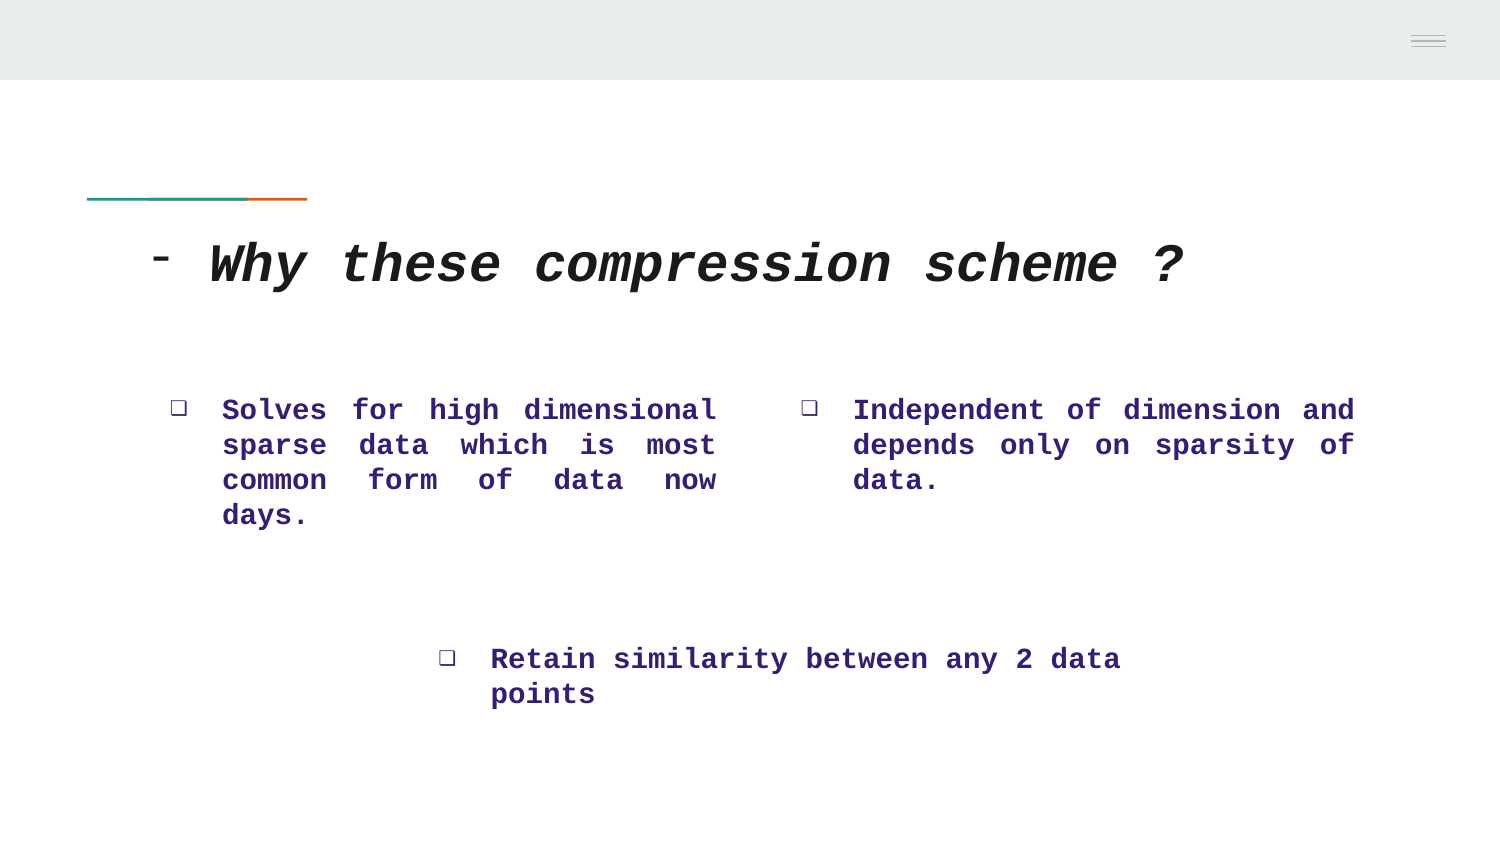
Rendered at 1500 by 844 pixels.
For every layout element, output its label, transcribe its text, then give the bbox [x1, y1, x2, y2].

text_box Solves for high dimensional sparse data which is most common form of data now days. [132, 375, 732, 809]
text_box Independent of dimension and depends only on sparsity of data. [762, 375, 1370, 767]
title Why these compression scheme ? [119, 211, 1381, 300]
text_box Retain similarity between any 2 data points [400, 624, 1151, 796]
